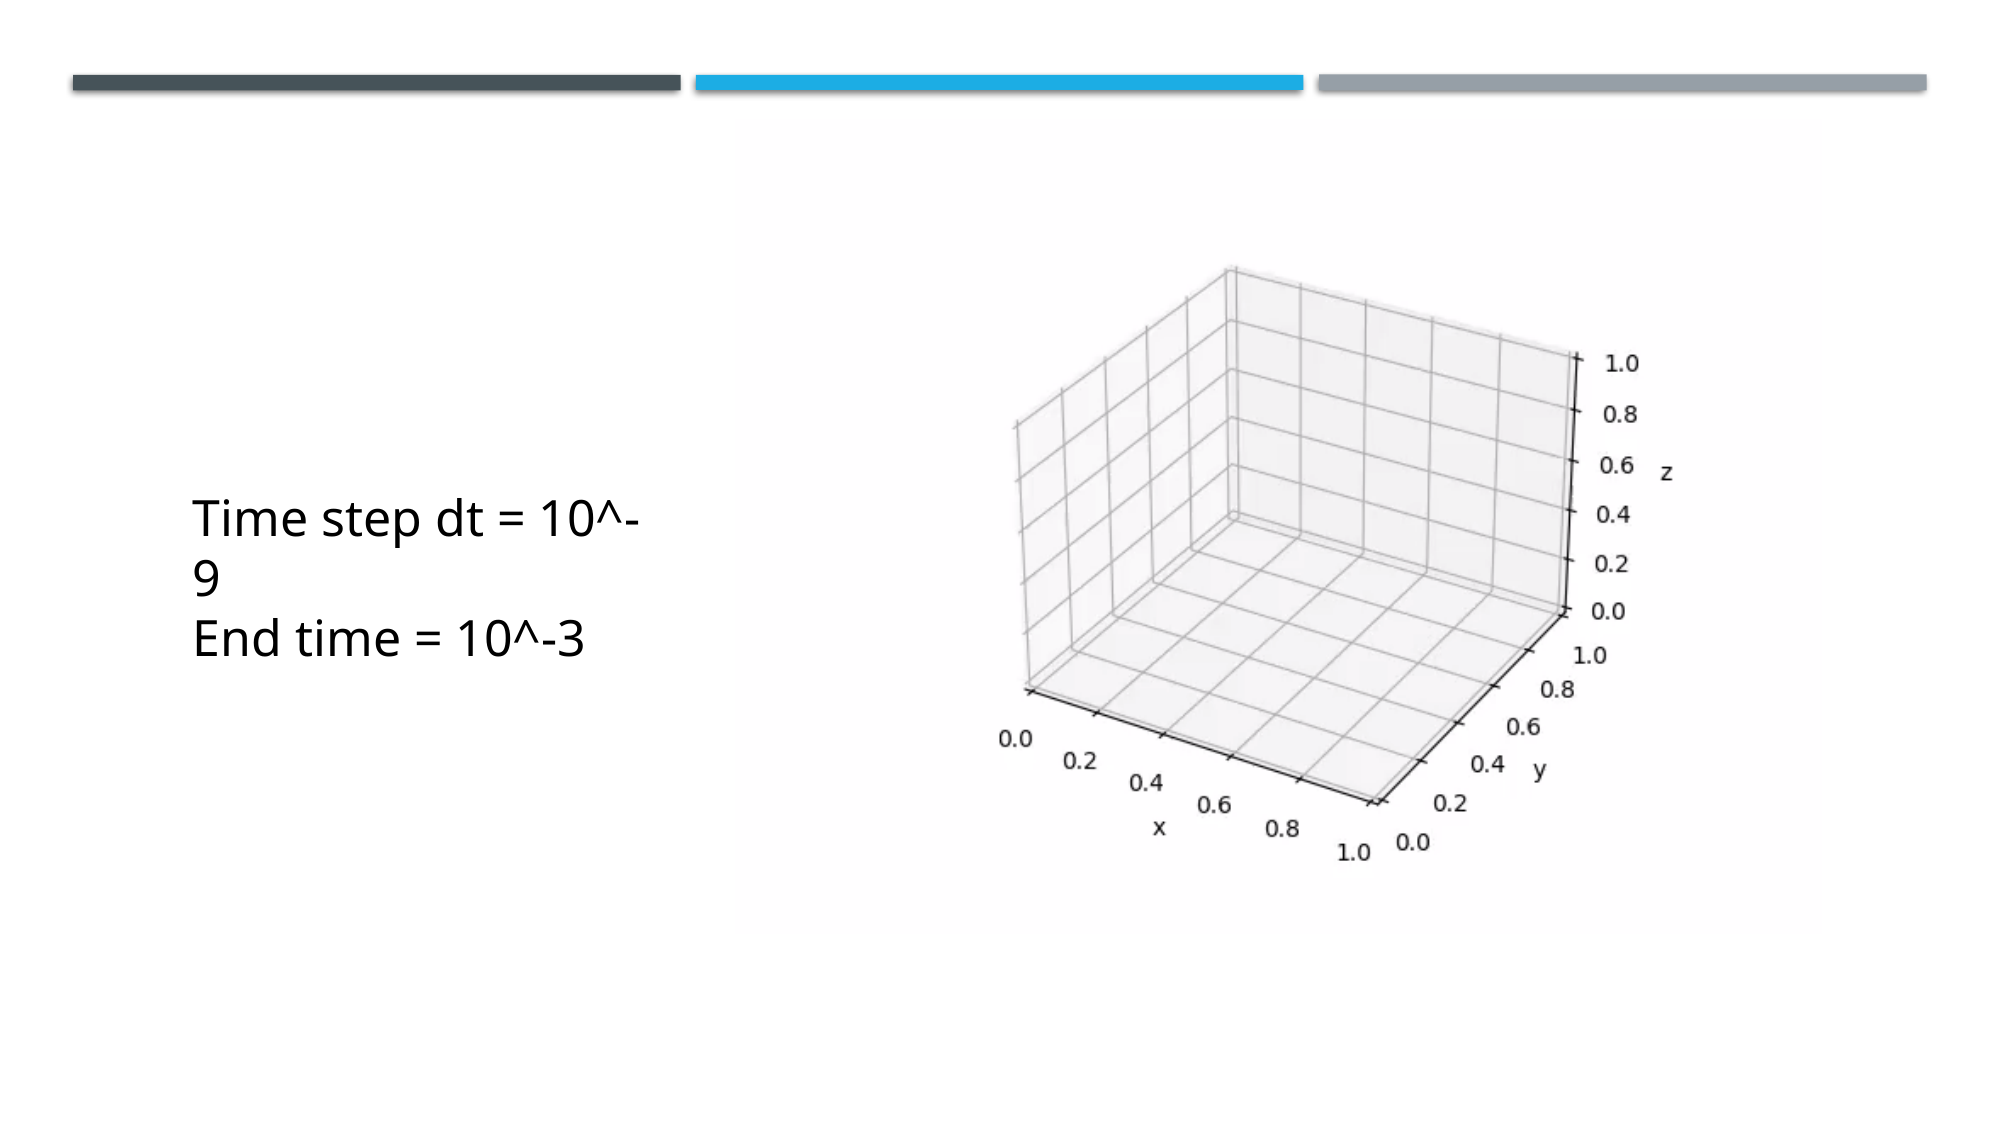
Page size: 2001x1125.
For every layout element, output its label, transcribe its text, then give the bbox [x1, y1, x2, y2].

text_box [733, 118, 1823, 935]
text_box Time step dt = 10^-9 End time = 10^-3 [178, 479, 675, 675]
